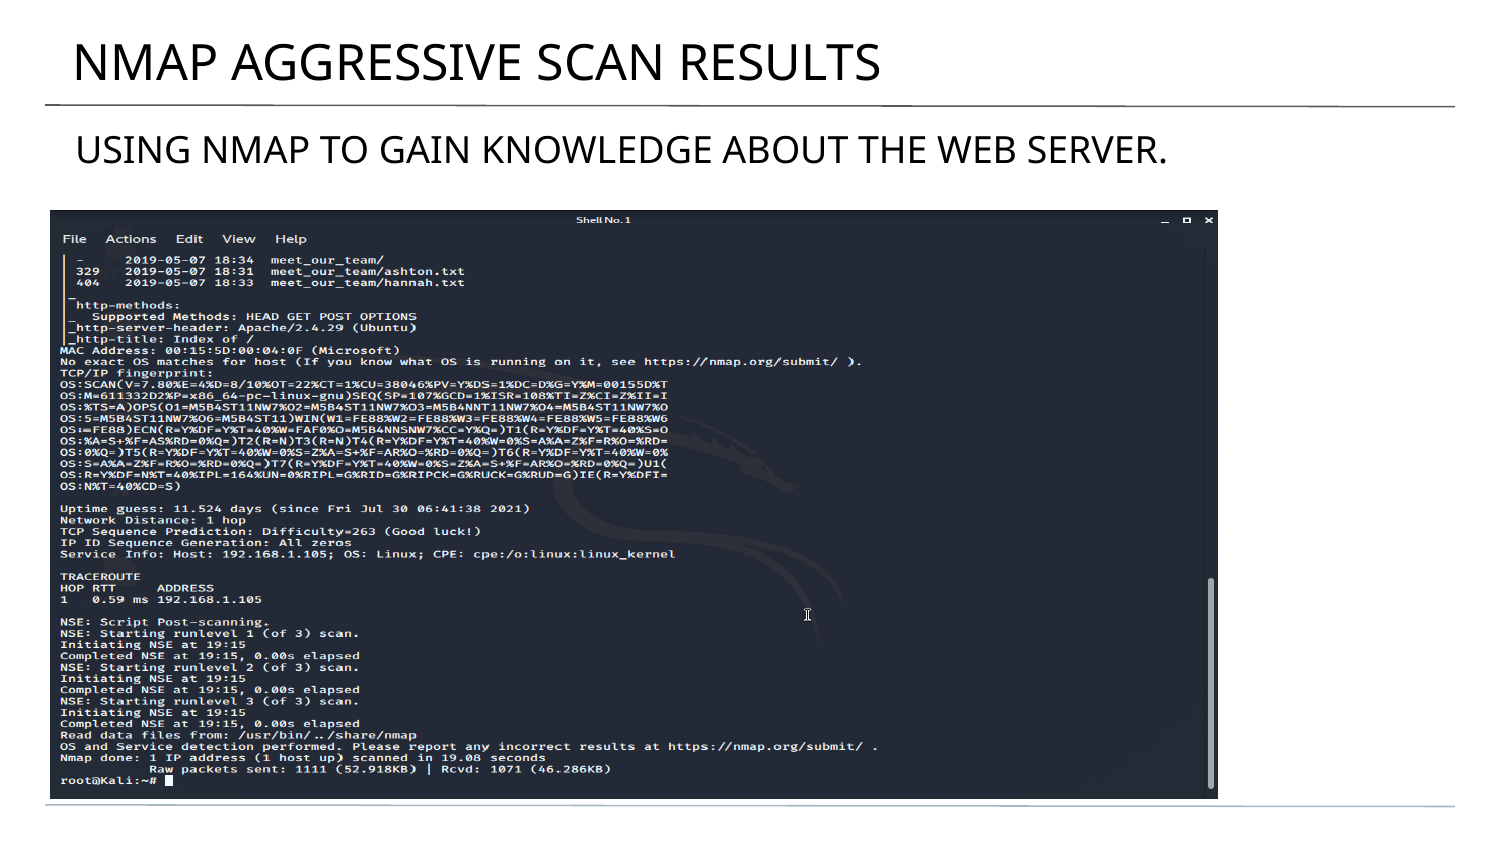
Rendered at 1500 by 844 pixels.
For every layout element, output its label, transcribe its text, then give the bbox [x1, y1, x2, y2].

subtitle USING NMAP TO GAIN KNOWLEDGE ABOUT THE WEB SERVER. [0, 110, 1500, 171]
title NMAP AGGRESSIVE SCAN RESULTS [0, 0, 1500, 88]
picture [50, 210, 1218, 799]
